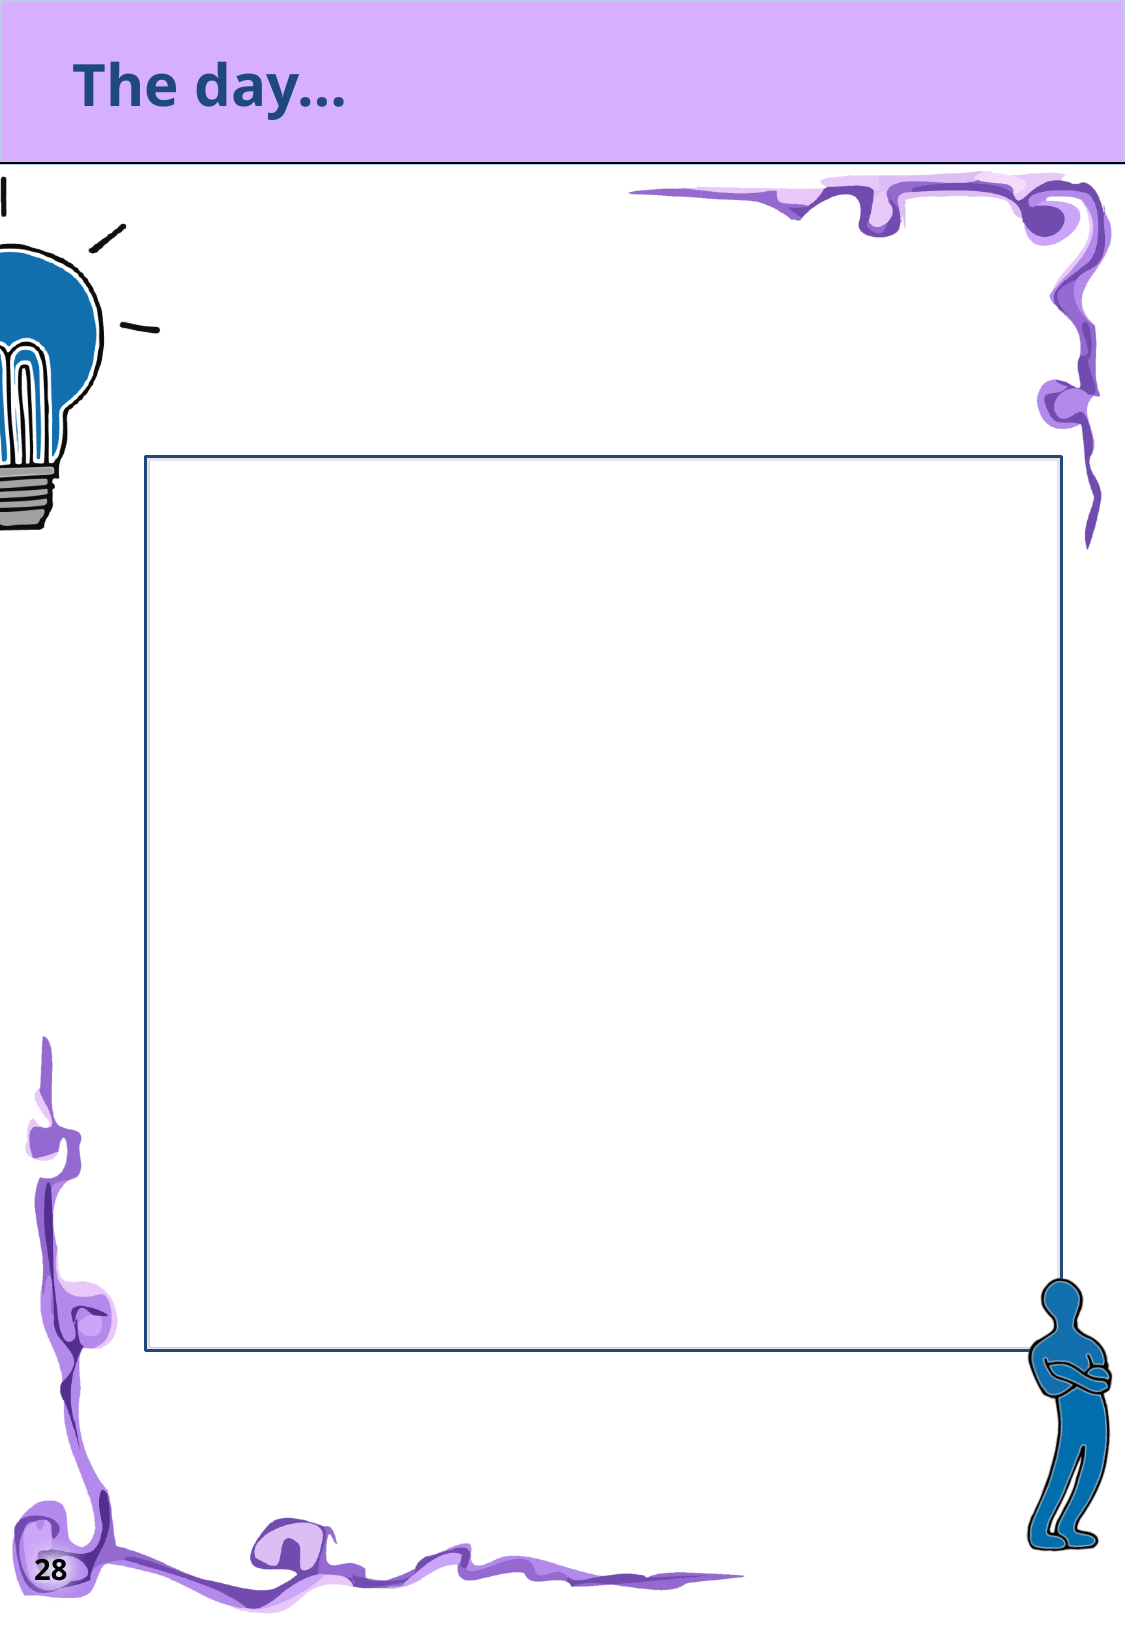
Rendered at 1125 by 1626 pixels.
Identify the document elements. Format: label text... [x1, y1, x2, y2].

text_box The day… [57, 3, 1109, 137]
text_box [0, 0, 1125, 138]
picture [0, 138, 1125, 1625]
